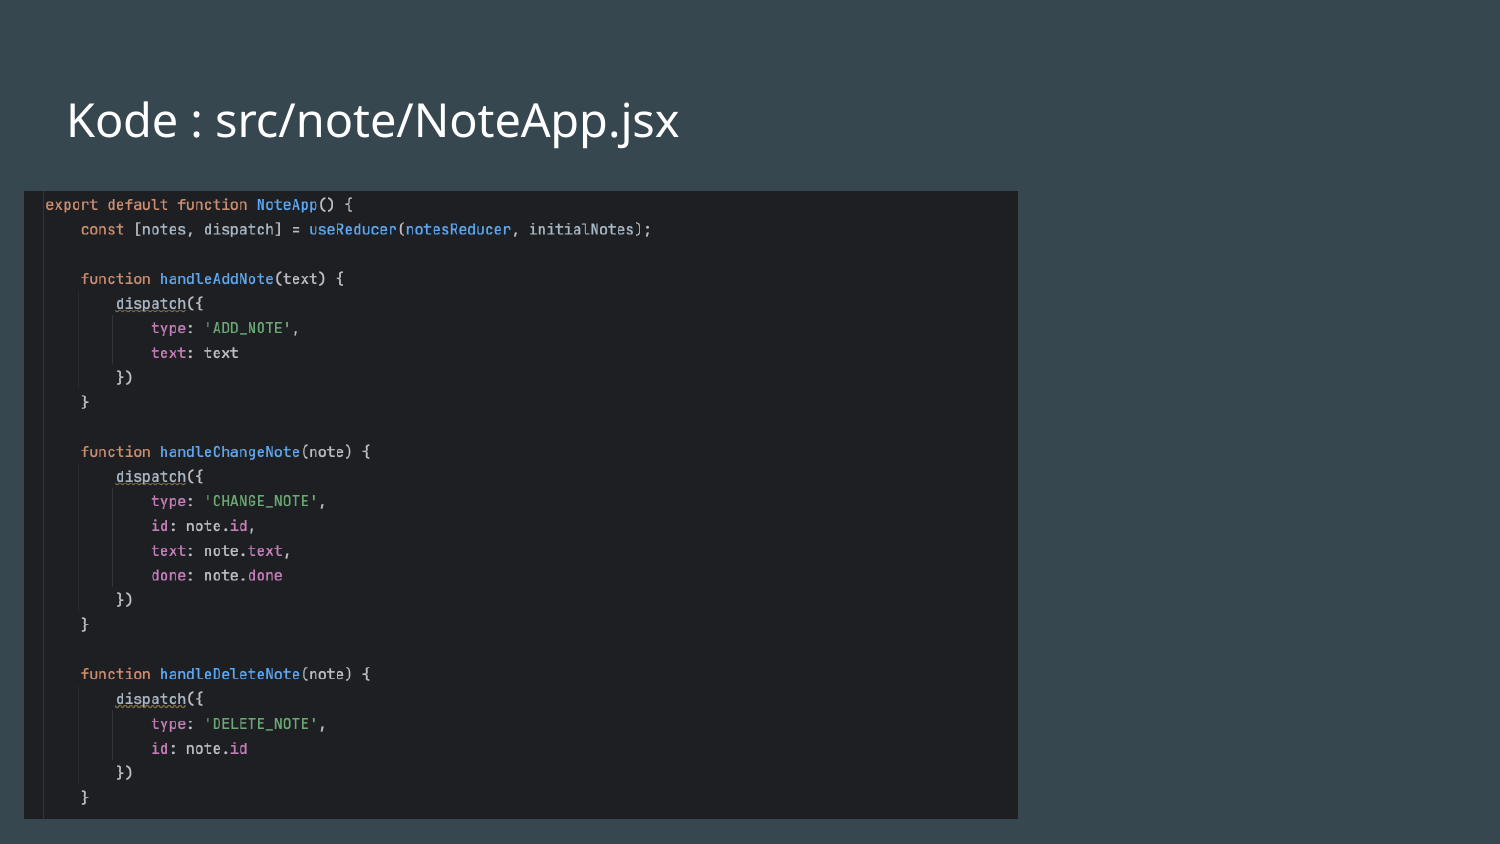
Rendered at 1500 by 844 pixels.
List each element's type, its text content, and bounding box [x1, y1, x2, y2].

title Kode : src/note/NoteApp.jsx [51, 72, 1449, 167]
picture [24, 191, 1018, 819]
